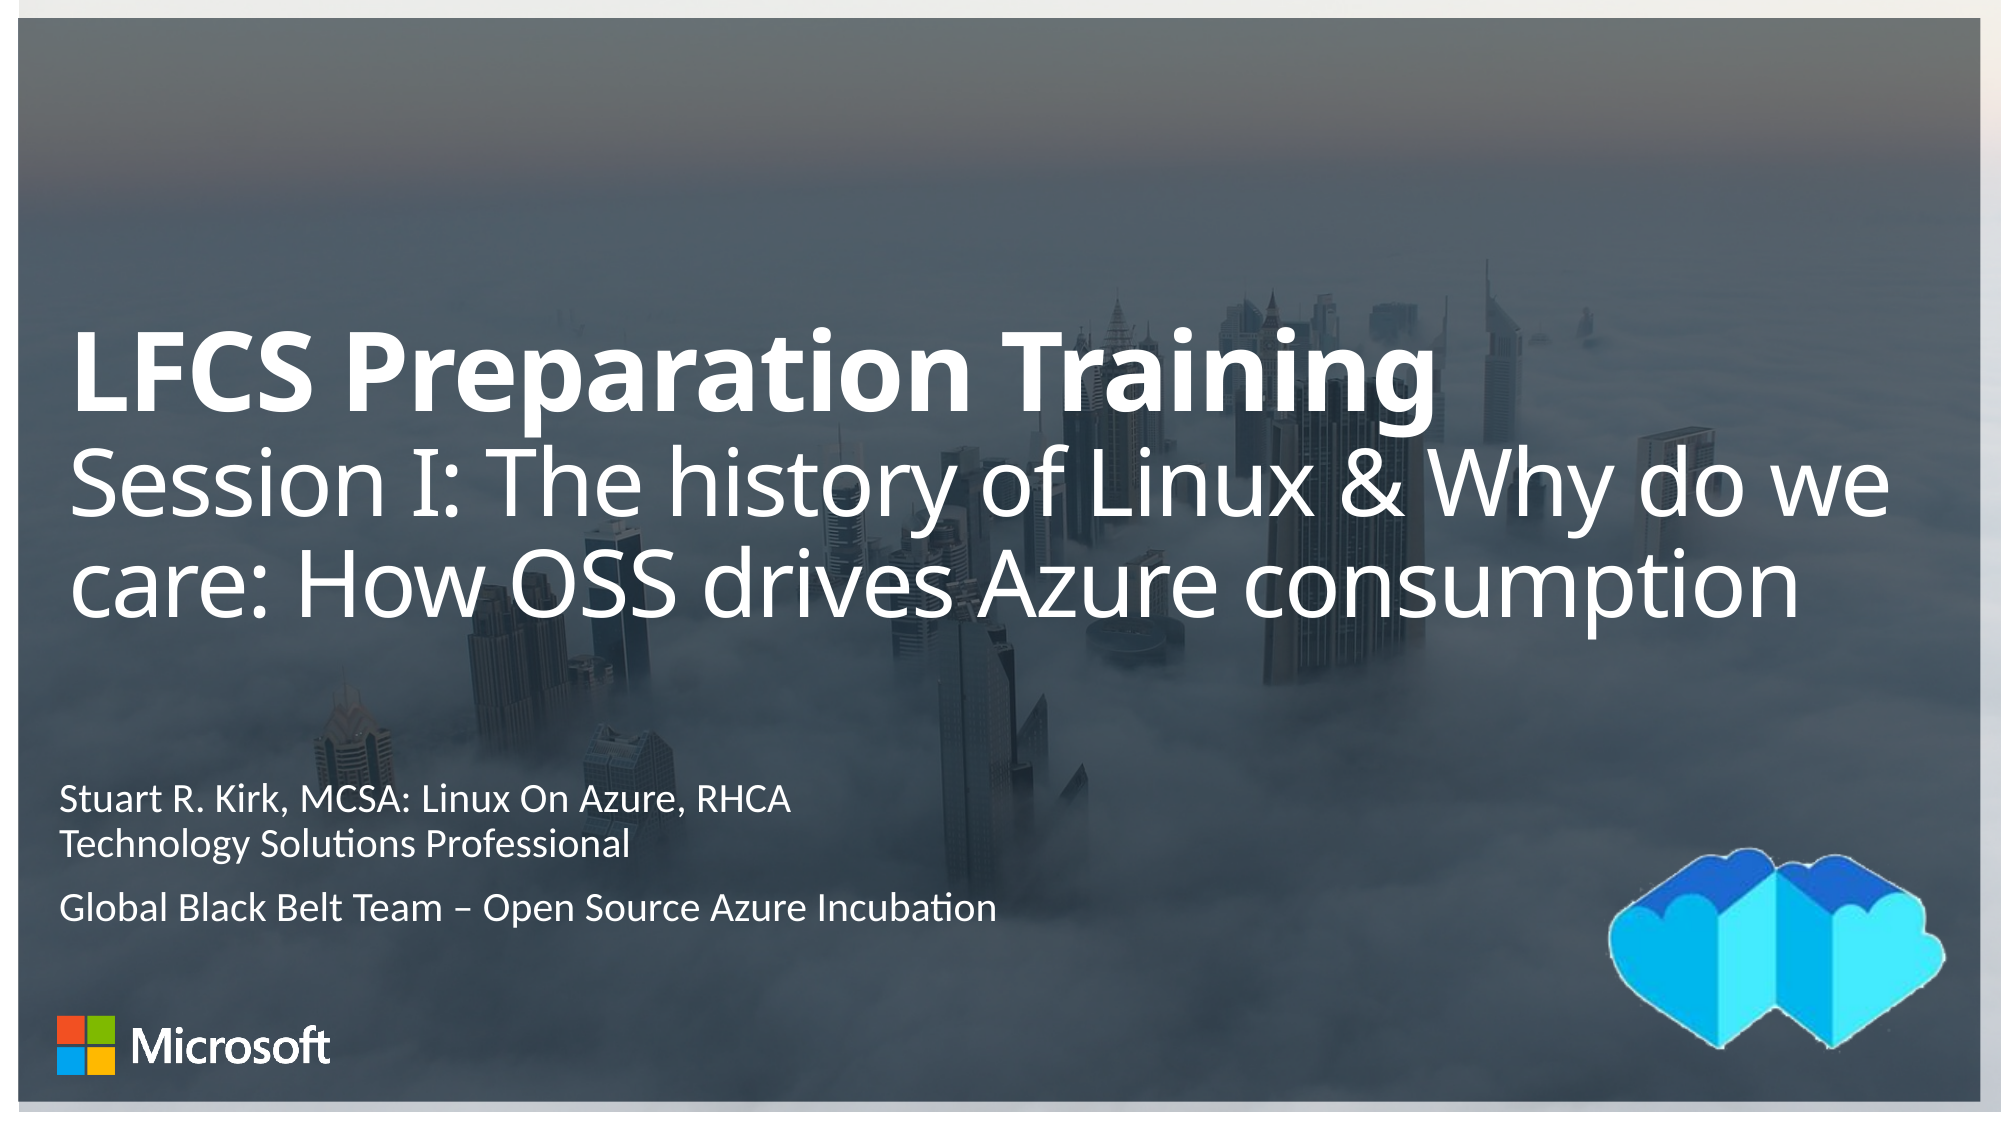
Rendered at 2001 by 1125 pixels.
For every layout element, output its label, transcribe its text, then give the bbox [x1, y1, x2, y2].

picture [1590, 806, 1966, 1084]
list Stuart R. Kirk, MCSA: Linux On Azure, RHCA Technology Solutions Professional Global Black Belt Team – Open Source Azure Incubation [44, 758, 1148, 946]
picture [56, 1015, 330, 1075]
title LFCS Preparation Training Session I: The history of Linux & Why do we care: How OSS drives Azure consumption [44, 301, 1966, 727]
title “RPM” & /usr/share/doc [19, 0, 2001, 1112]
